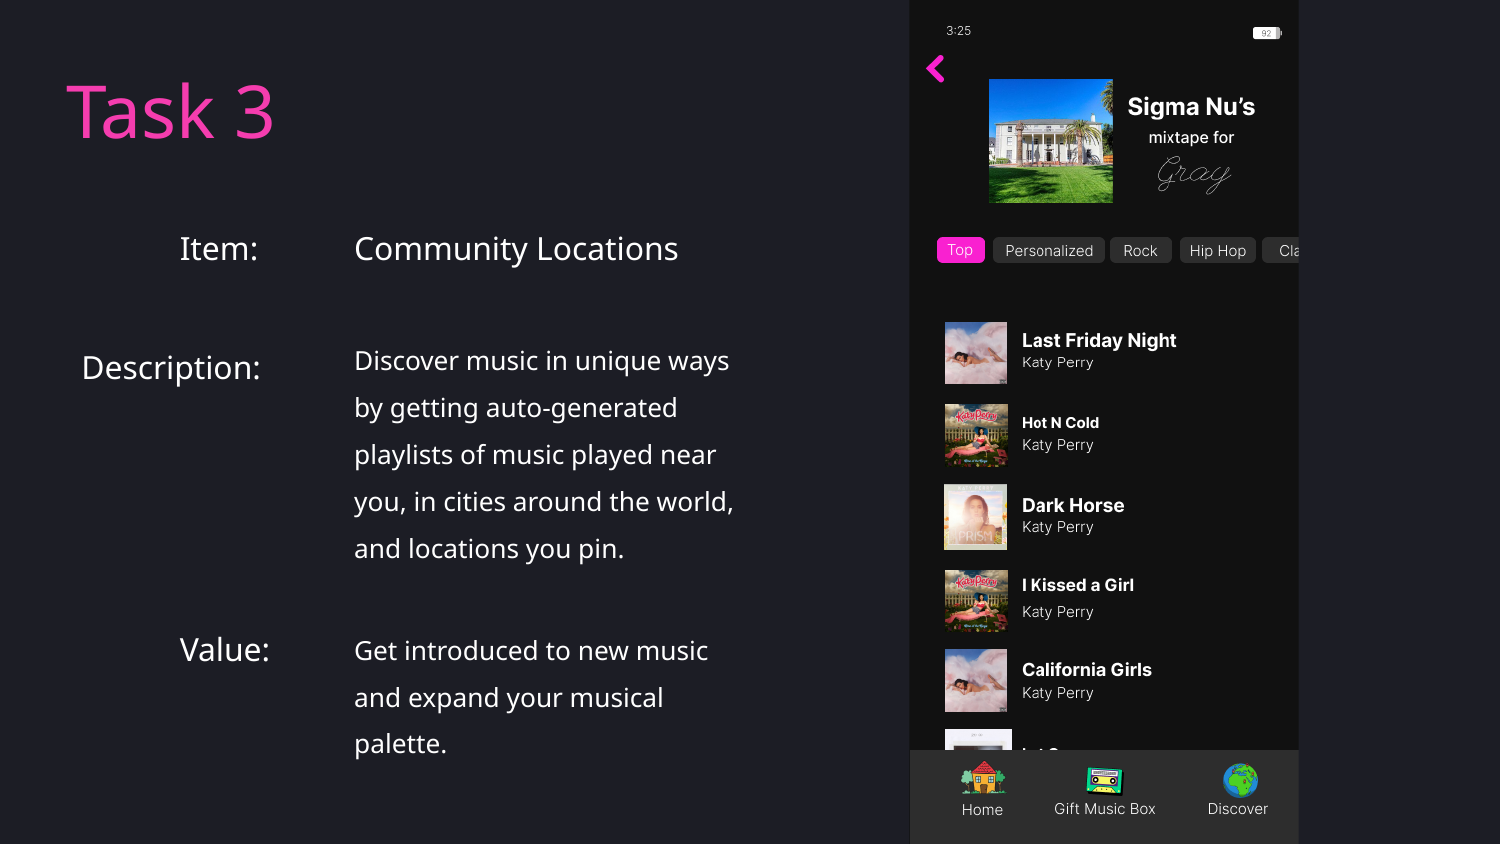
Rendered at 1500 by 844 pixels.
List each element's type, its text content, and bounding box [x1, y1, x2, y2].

list Description: [66, 313, 340, 402]
list Discover music in unique ways by getting auto-generated playlists of music played near you, in cities around the world, and locations you pin. [339, 313, 769, 564]
picture [909, 0, 1299, 844]
list Value: [164, 595, 340, 684]
list Get introduced to new music and expand your musical palette. [339, 603, 769, 758]
list Item: [164, 194, 340, 282]
list Community Locations [340, 194, 778, 282]
title Task 3 [51, 50, 491, 167]
